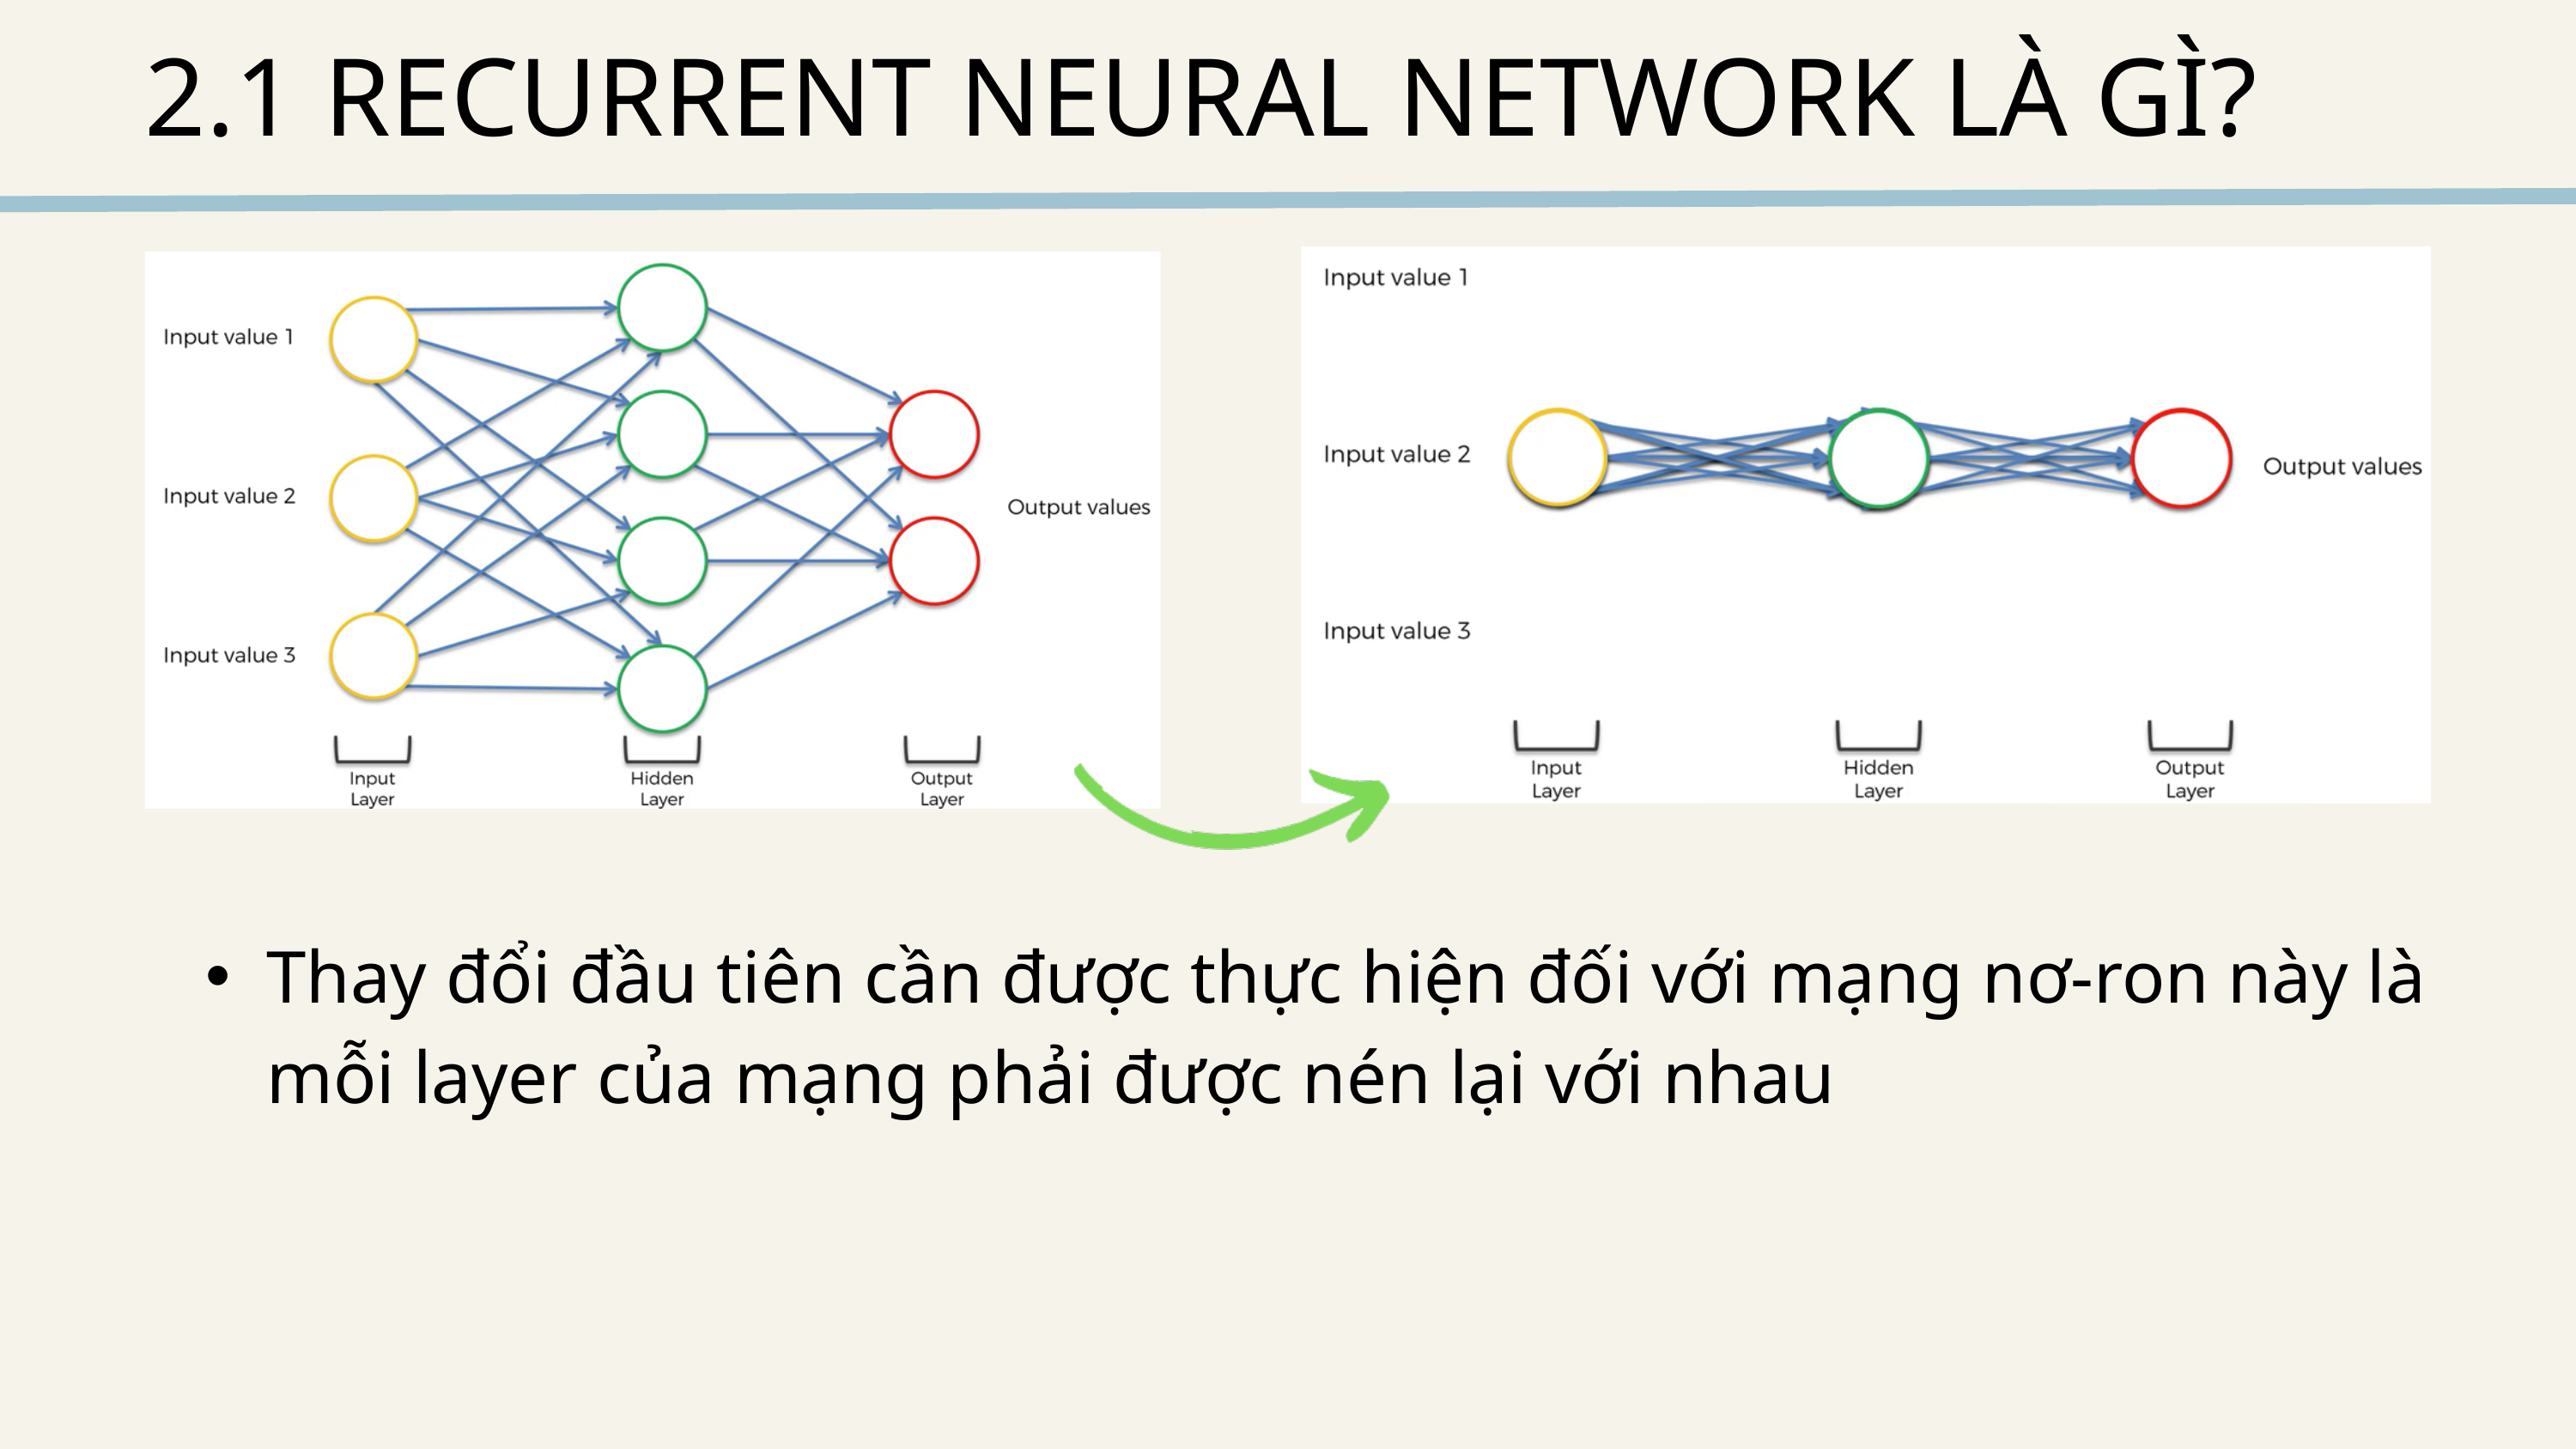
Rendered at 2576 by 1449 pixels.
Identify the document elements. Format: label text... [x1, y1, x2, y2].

text_box [1301, 246, 2432, 803]
text_box 2.1 RECURRENT NEURAL NETWORK LÀ GÌ? [144, 7, 2469, 158]
text_box [1073, 763, 1393, 853]
text_box [144, 252, 1161, 809]
text_box Thay đổi đầu tiên cần được thực hiện đối với mạng nơ-ron này là mỗi layer của mạng phải được nén lại với nhau [144, 917, 2432, 1118]
